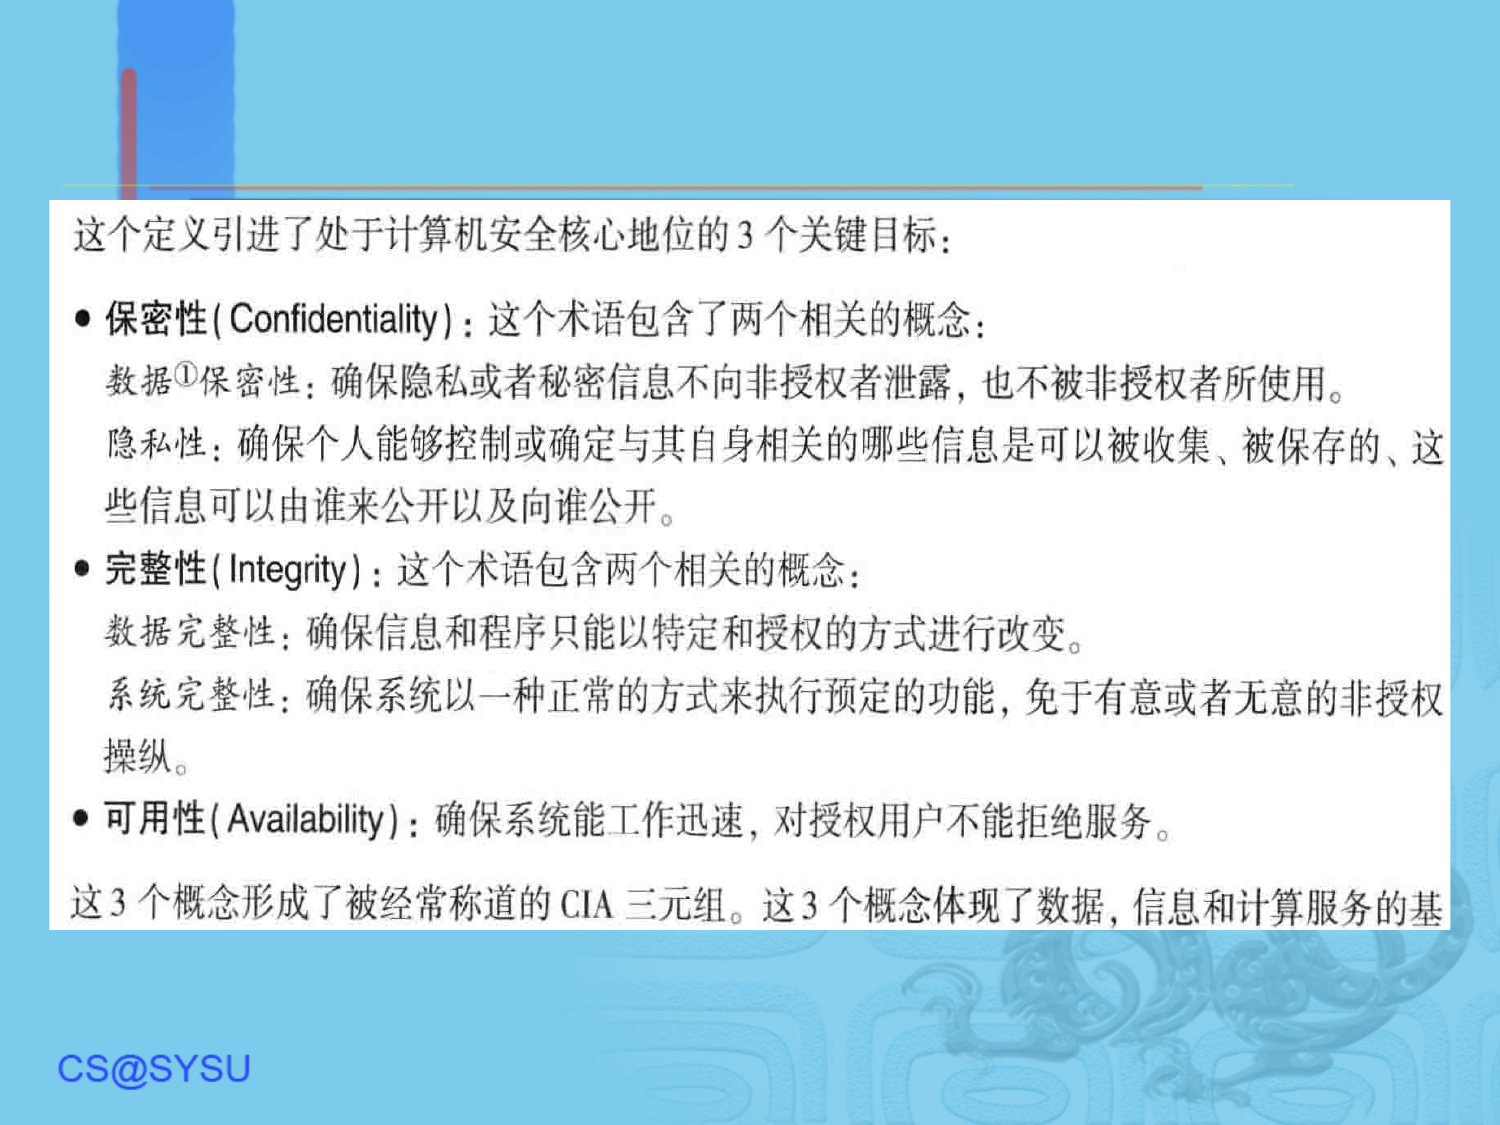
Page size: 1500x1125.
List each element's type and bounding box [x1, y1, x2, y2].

list [49, 200, 1451, 930]
picture [0, 0, 1500, 1125]
